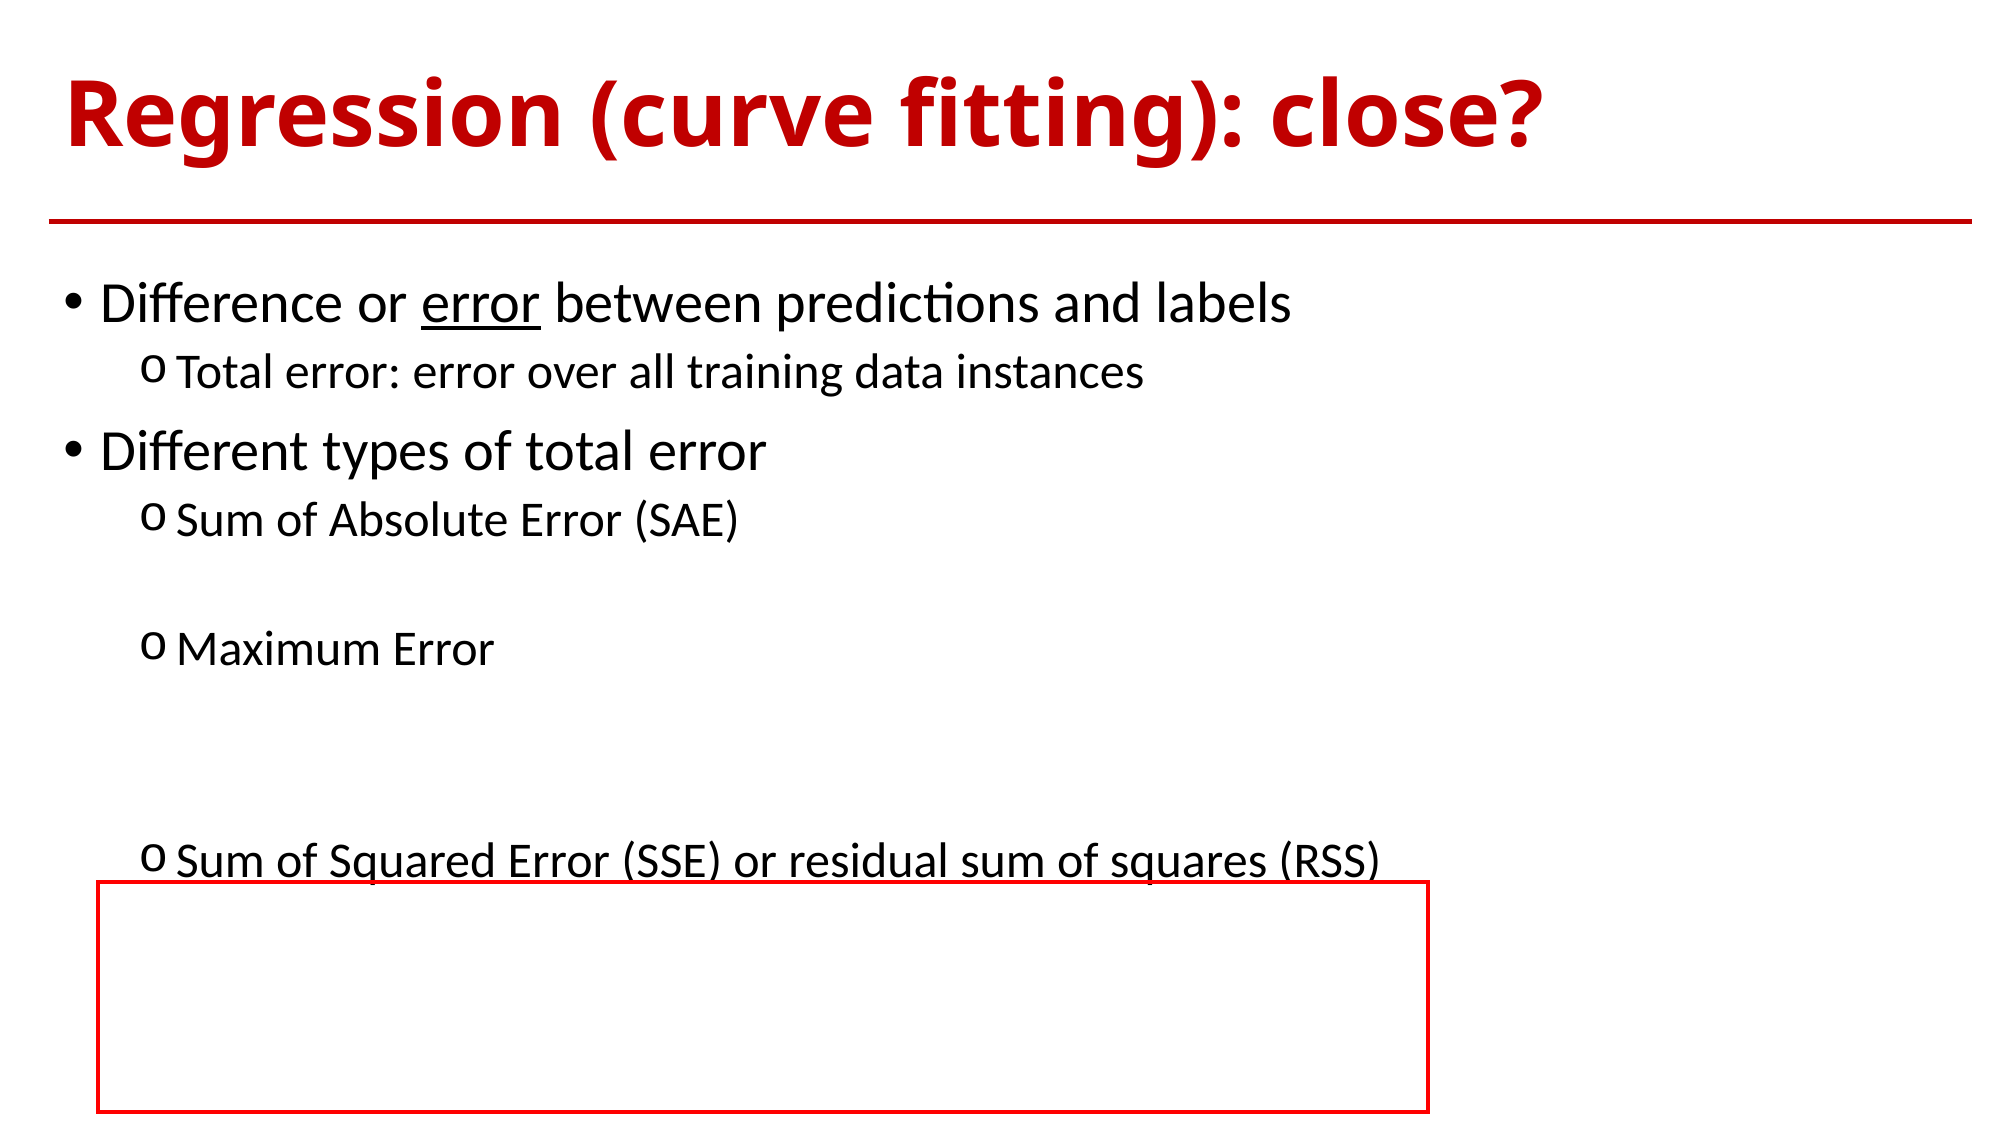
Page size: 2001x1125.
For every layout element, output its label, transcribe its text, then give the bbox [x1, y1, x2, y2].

title Regression (curve fitting): close? [48, 41, 1972, 192]
text_box [97, 881, 1429, 1113]
